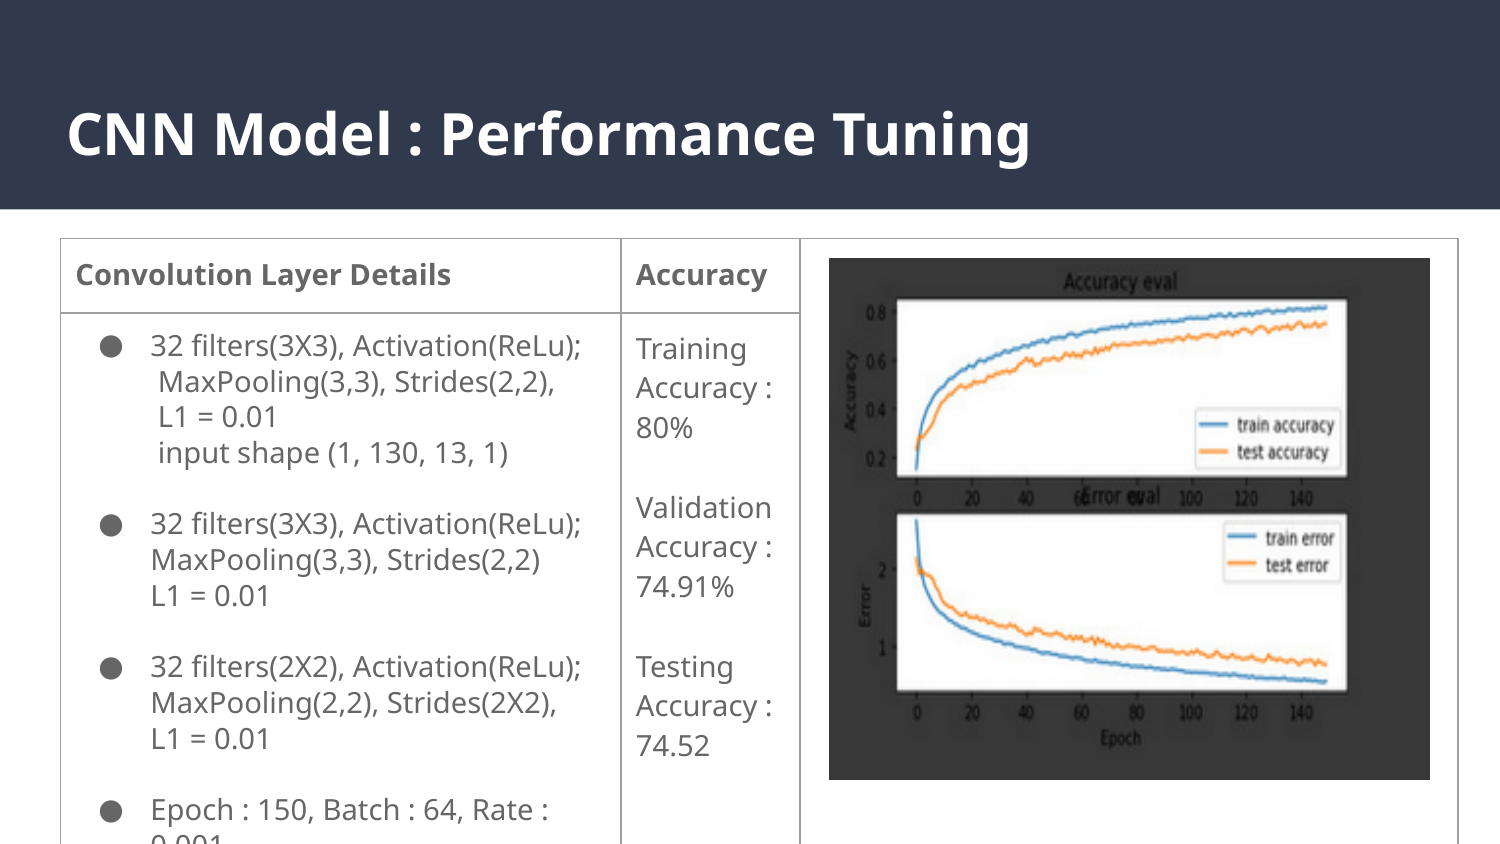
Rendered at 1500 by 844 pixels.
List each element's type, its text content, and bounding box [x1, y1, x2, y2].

title CNN Model : Performance Tuning [51, 82, 1449, 185]
picture [829, 258, 1430, 780]
table_header [801, 239, 1457, 844]
table_cell 32 filters(3X3), Activation(ReLu); MaxPooling(3,3), Strides(2,2), L1 = 0.01 input shape (1, 130, 13, 1) 32 filters(3X3), Activation(ReLu); MaxPooling(3,3), Strides(2,2) L1 = 0.01 32 filters(2X2), Activation(ReLu); MaxPooling(2,2), Strides(2X2), L1 = 0.01 Epoch : 150, Batch : 64, Rate : 0.001 [61, 314, 620, 844]
table_header Accuracy [622, 239, 799, 312]
table_header Convolution Layer Details [61, 239, 620, 312]
table_cell Training Accuracy : 80% Validation Accuracy : 74.91% Testing Accuracy : 74.52 [622, 314, 799, 844]
